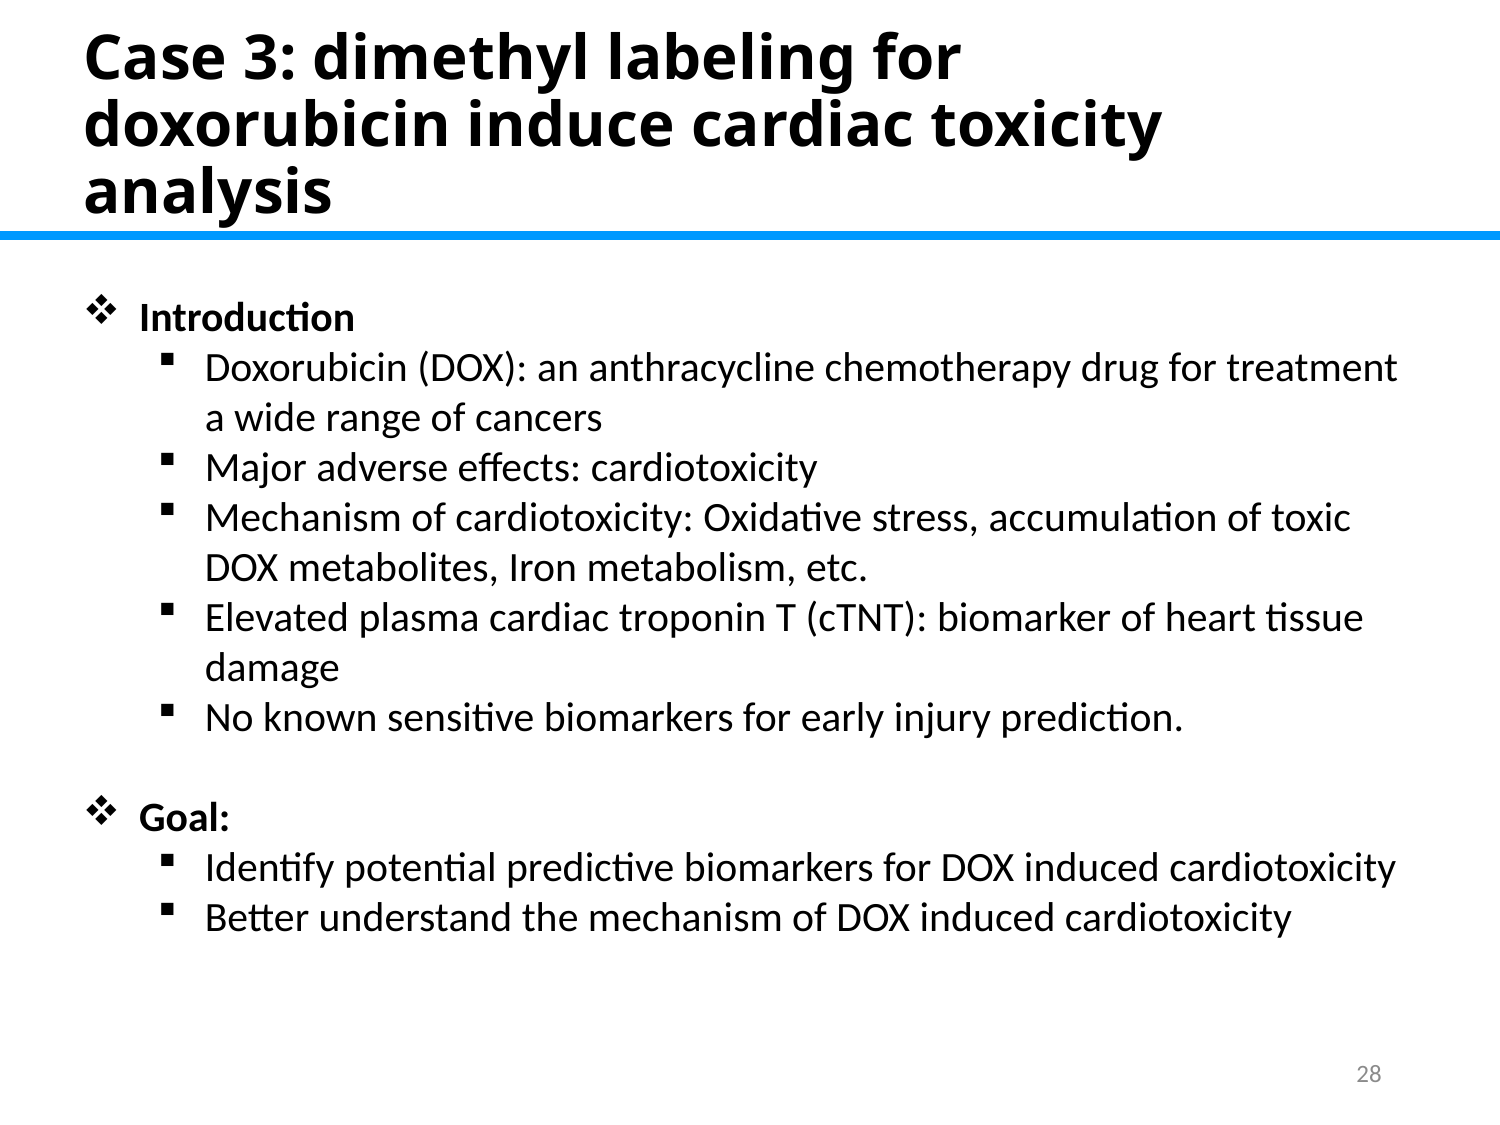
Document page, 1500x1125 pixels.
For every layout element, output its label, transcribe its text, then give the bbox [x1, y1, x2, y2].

title Case 3: dimethyl labeling for doxorubicin induce cardiac toxicity analysis [68, 18, 1362, 231]
text_box Introduction Doxorubicin (DOX): an anthracycline chemotherapy drug for treatment a wide range of cancers Major adverse effects: cardiotoxicity Mechanism of cardiotoxicity: Oxidative stress, accumulation of toxic DOX metabolites, Iron metabolism, etc. Elevated plasma cardiac troponin T (cTNT): biomarker of heart tissue damage No known sensitive biomarkers for early injury prediction. Goal: Identify potential predictive biomarkers for DOX induced cardiotoxicity Better understand the mechanism of DOX induced cardiotoxicity [68, 282, 1439, 1015]
slide_number 28 [1059, 1042, 1397, 1103]
